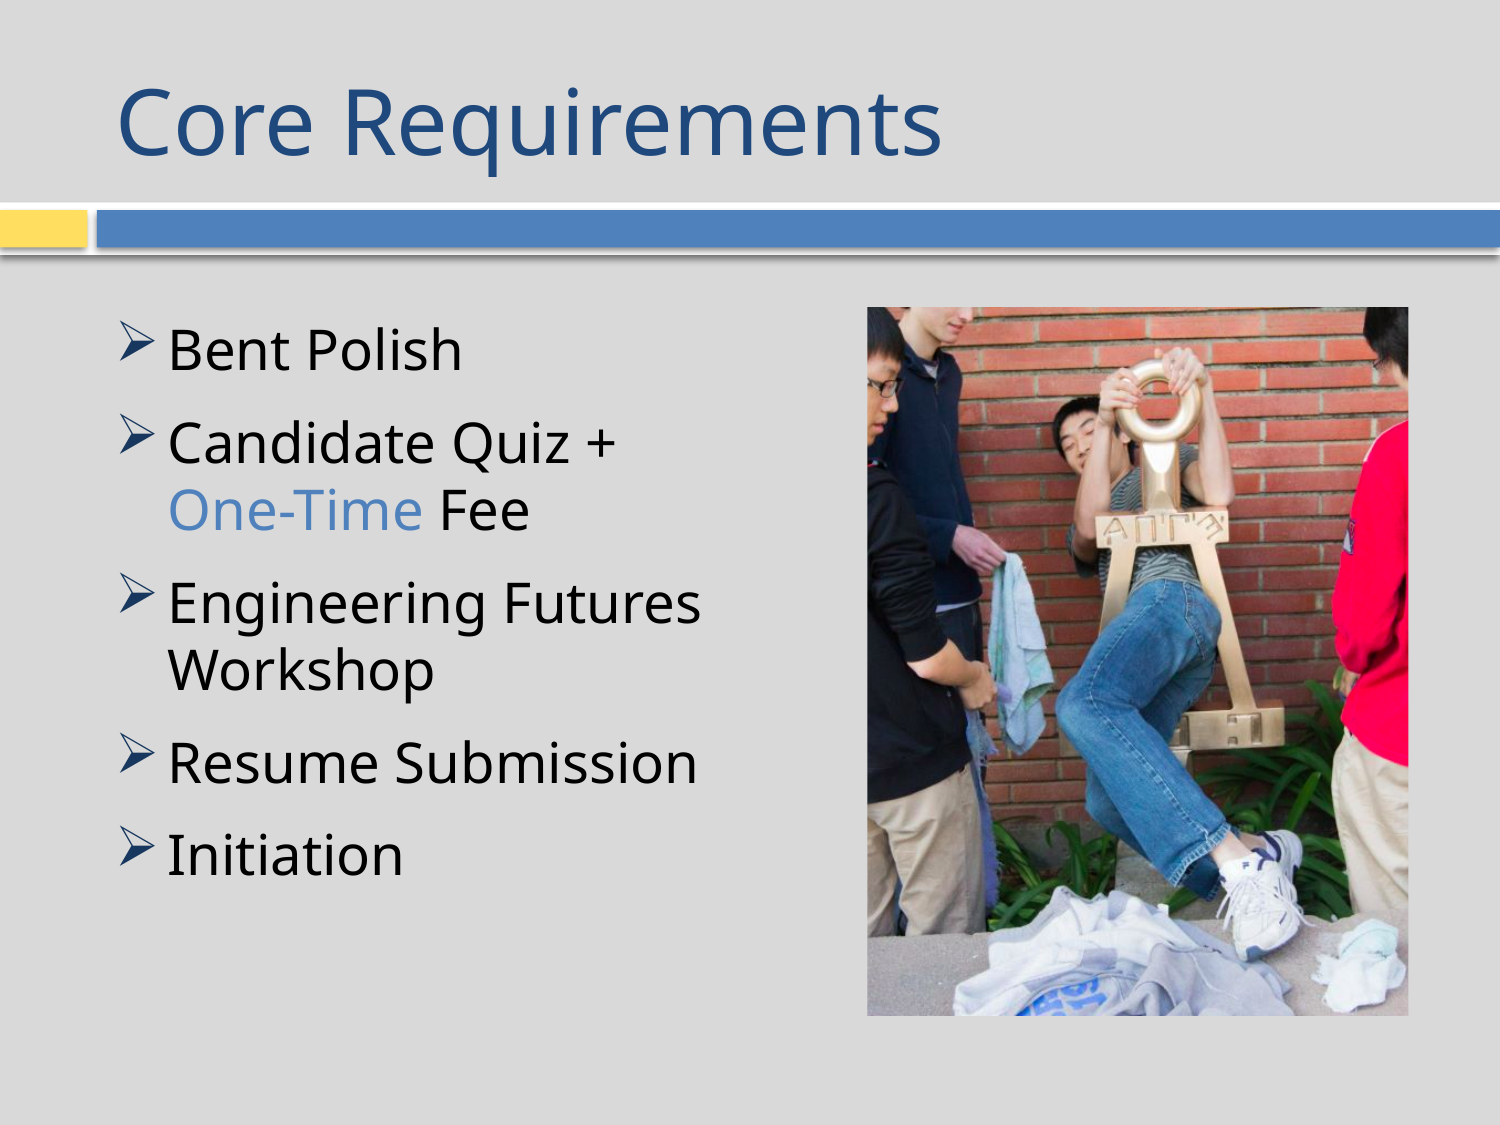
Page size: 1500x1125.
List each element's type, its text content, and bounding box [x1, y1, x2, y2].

list Bent Polish Candidate Quiz + One-Time Fee Engineering Futures Workshop Resume Submission Initiation [100, 307, 856, 1045]
title Core Requirements [100, 37, 1438, 200]
picture [867, 307, 1409, 1016]
